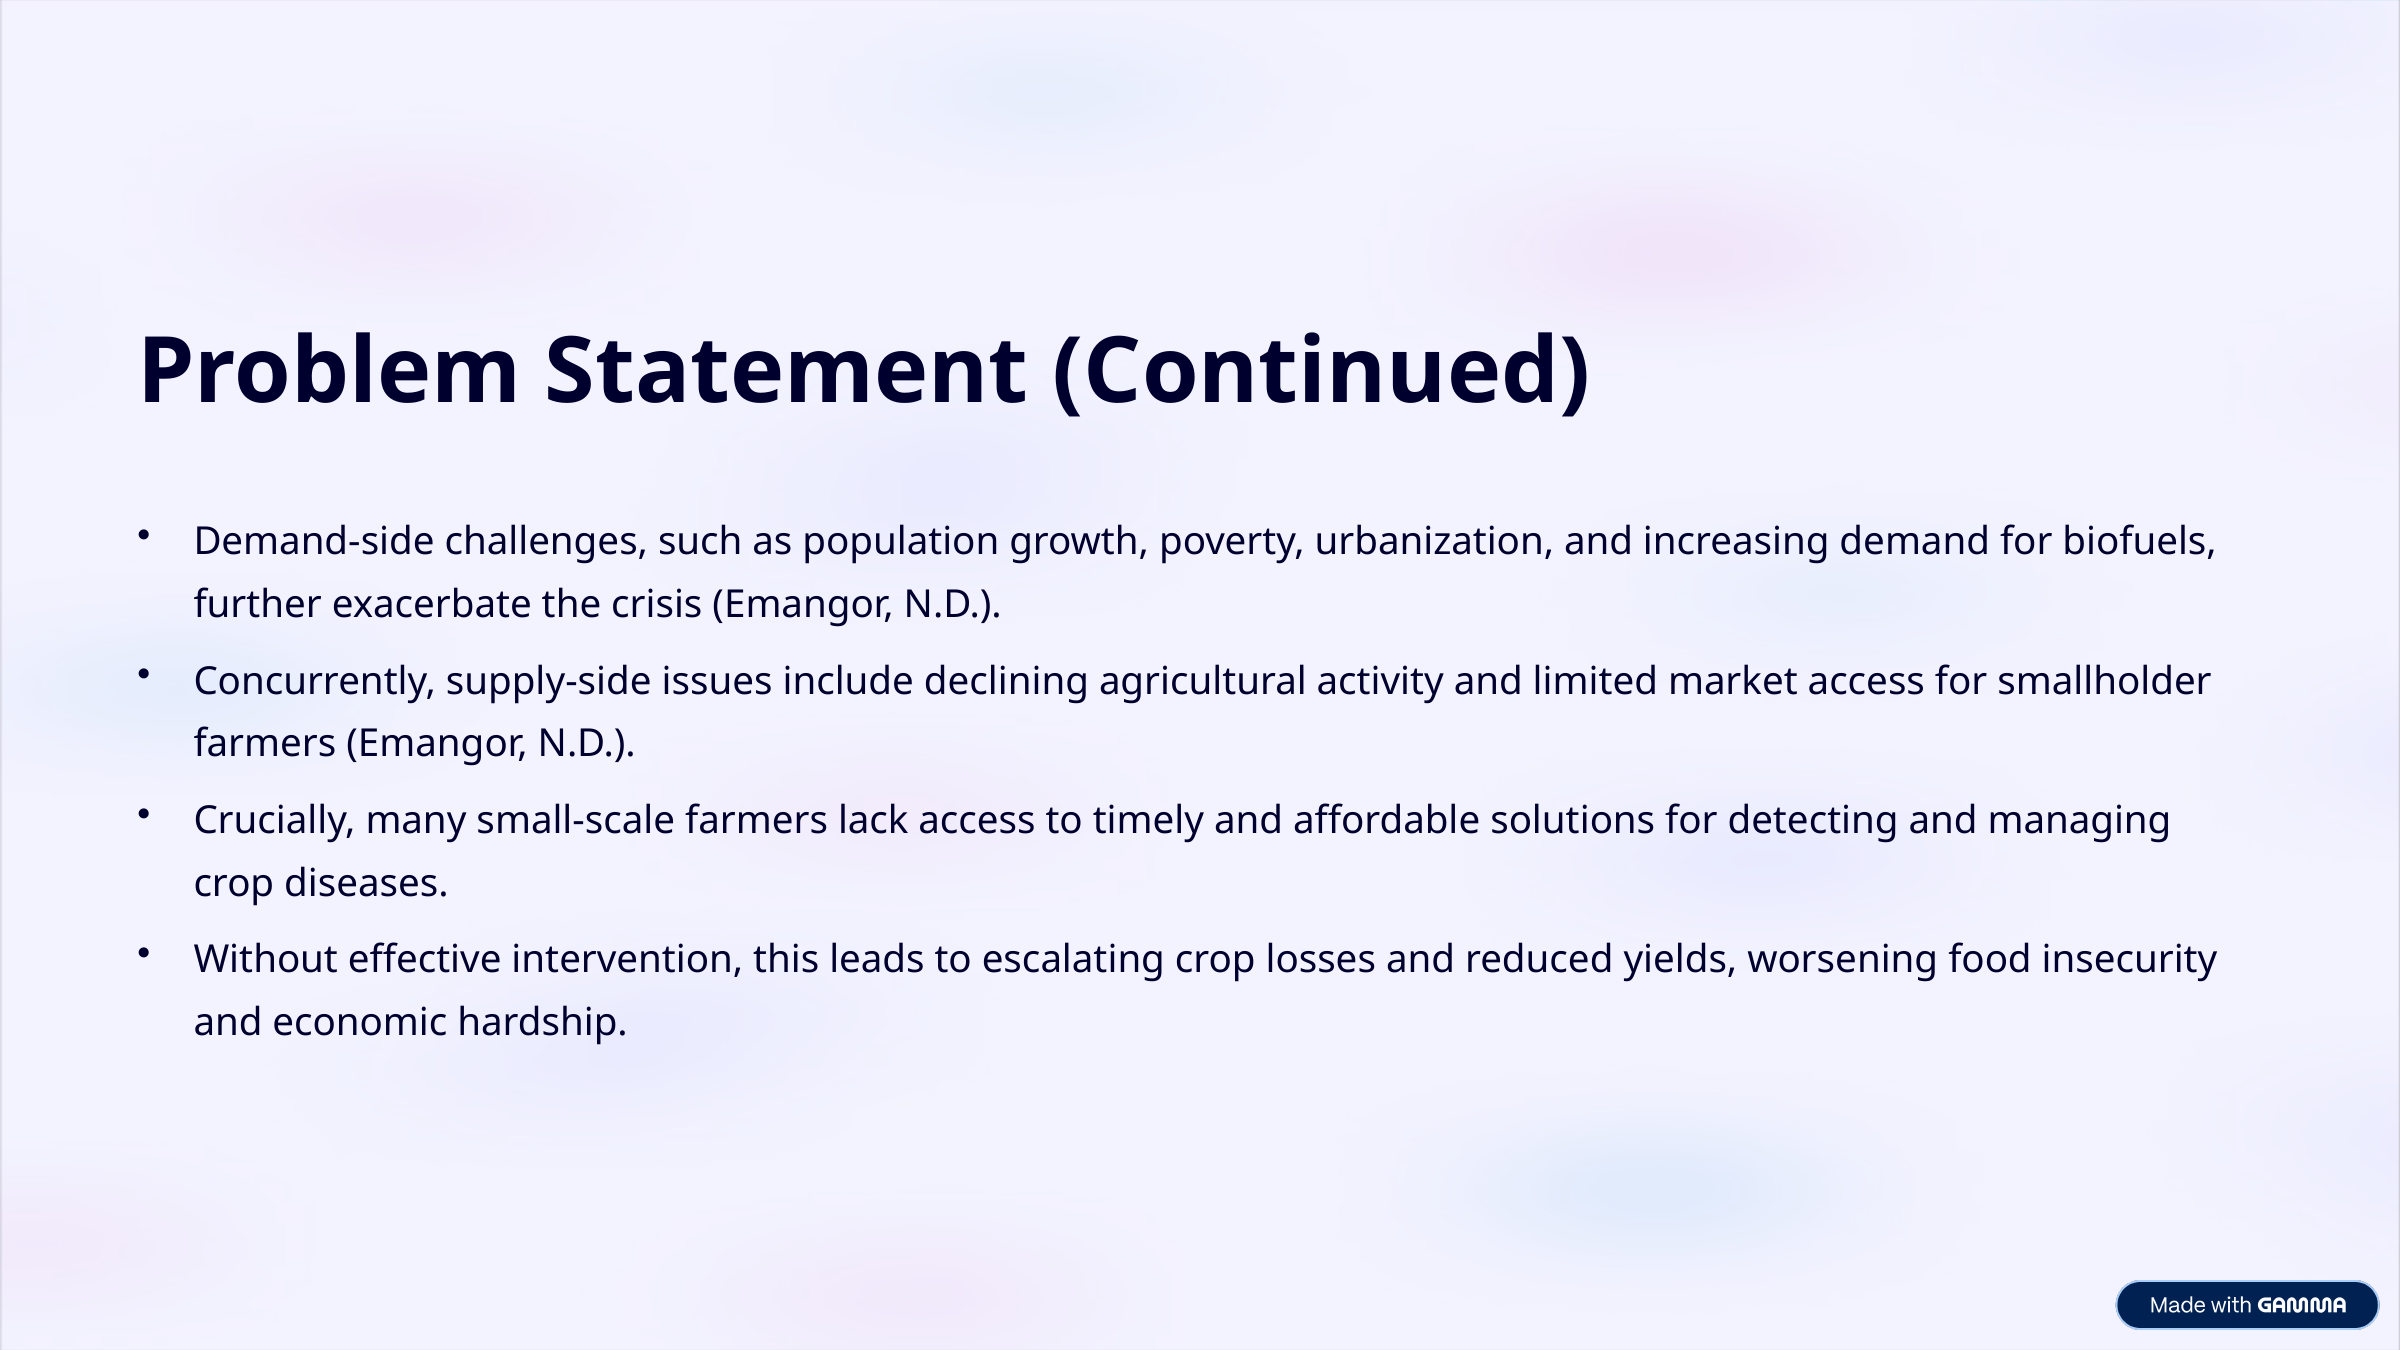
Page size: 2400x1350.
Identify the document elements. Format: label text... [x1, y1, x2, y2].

picture [2106, 1271, 2389, 1339]
text_box Problem Statement (Continued) [137, 306, 1506, 422]
text_box Without effective intervention, this leads to escalating crop losses and reduced yields, worsening food insecurity and economic hardship. [137, 918, 2263, 1044]
text_box Crucially, many small-scale farmers lack access to timely and affordable solutions for detecting and managing crop diseases. [137, 778, 2263, 905]
text_box Demand-side challenges, such as population growth, poverty, urbanization, and increasing demand for biofuels, further exacerbate the crisis (Emangor, N.D.). [137, 500, 2263, 626]
text_box Concurrently, supply-side issues include declining agricultural activity and limited market access for smallholder farmers (Emangor, N.D.). [137, 639, 2263, 765]
